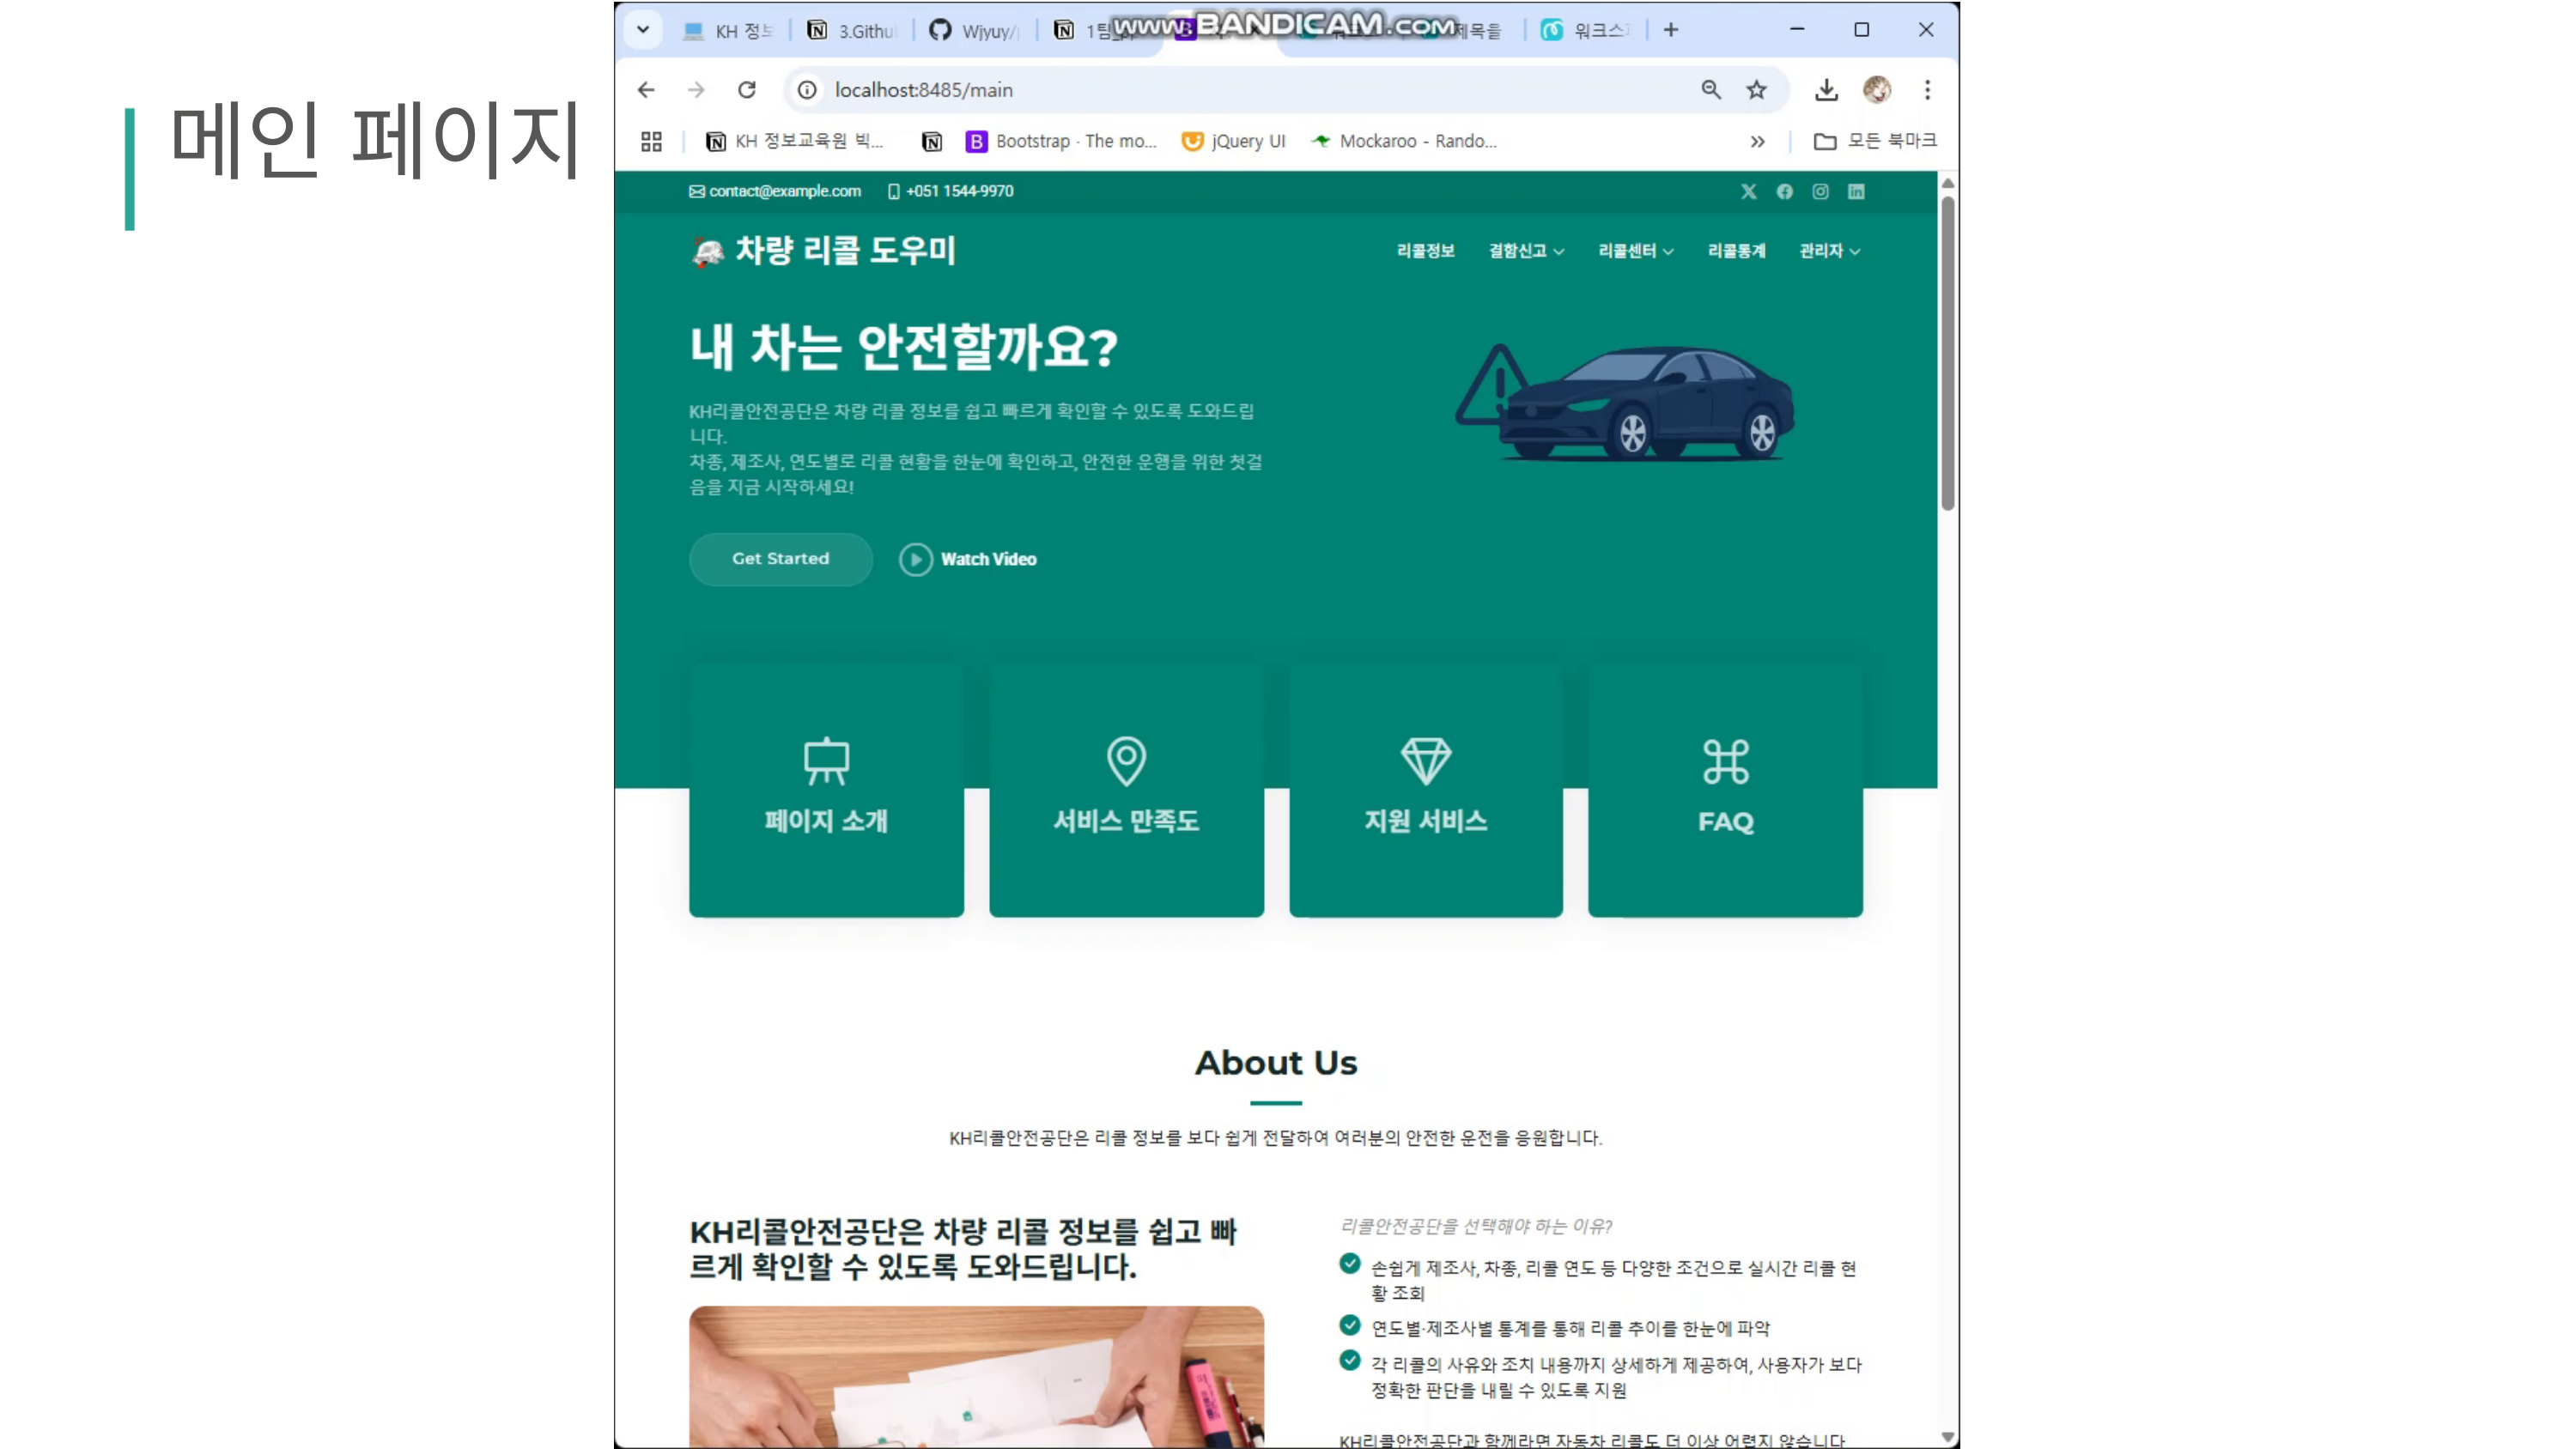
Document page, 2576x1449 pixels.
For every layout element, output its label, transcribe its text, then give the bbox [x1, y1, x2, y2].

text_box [613, 1, 1961, 1449]
picture [67, 108, 192, 230]
text_box 메인 페이지 [167, 82, 609, 203]
